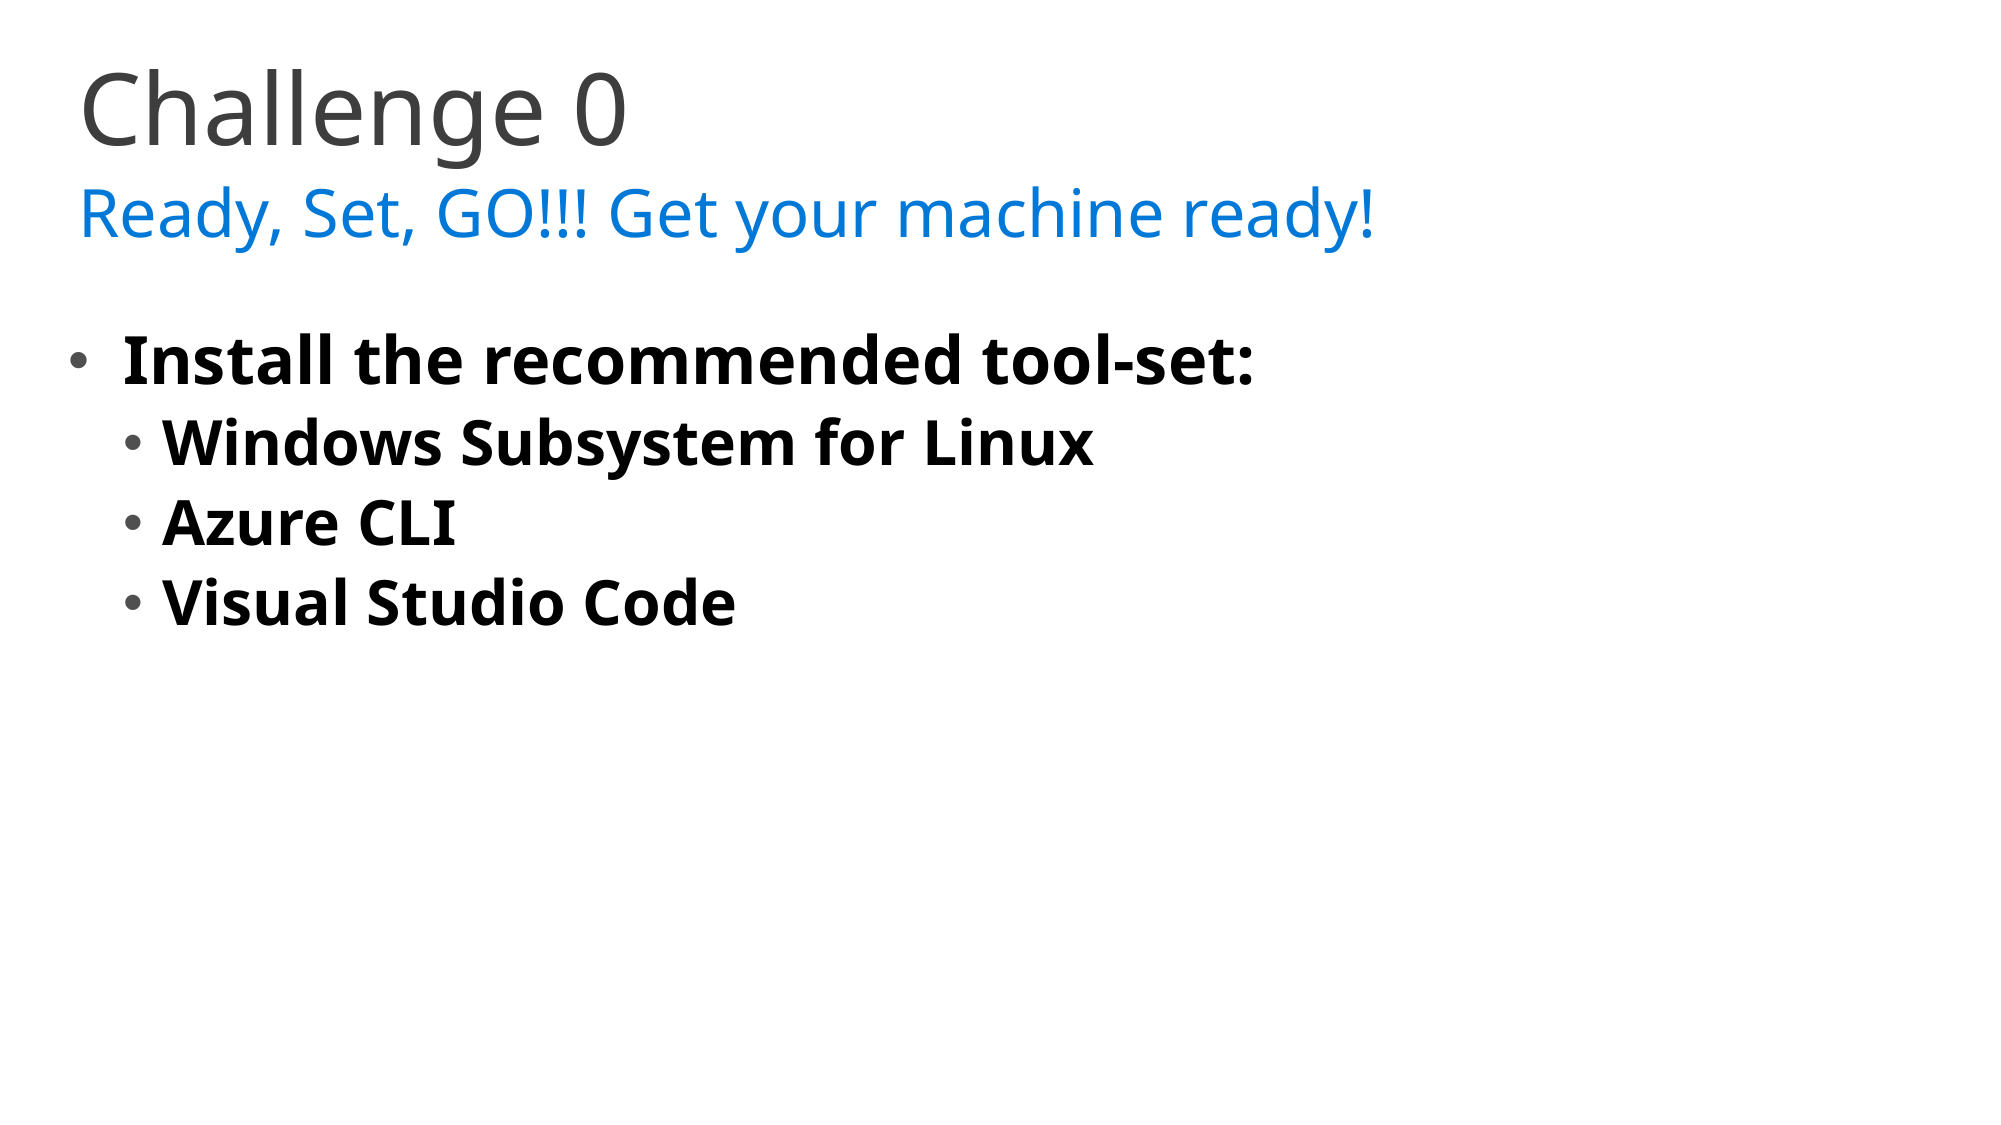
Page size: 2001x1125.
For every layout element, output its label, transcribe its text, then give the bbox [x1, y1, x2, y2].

list Install the recommended tool-set: Windows Subsystem for Linux Azure CLI Visual Studio Code [44, 312, 1956, 666]
text_box Challenge 0 Ready, Set, GO!!! Get your machine ready! [78, 59, 1617, 253]
